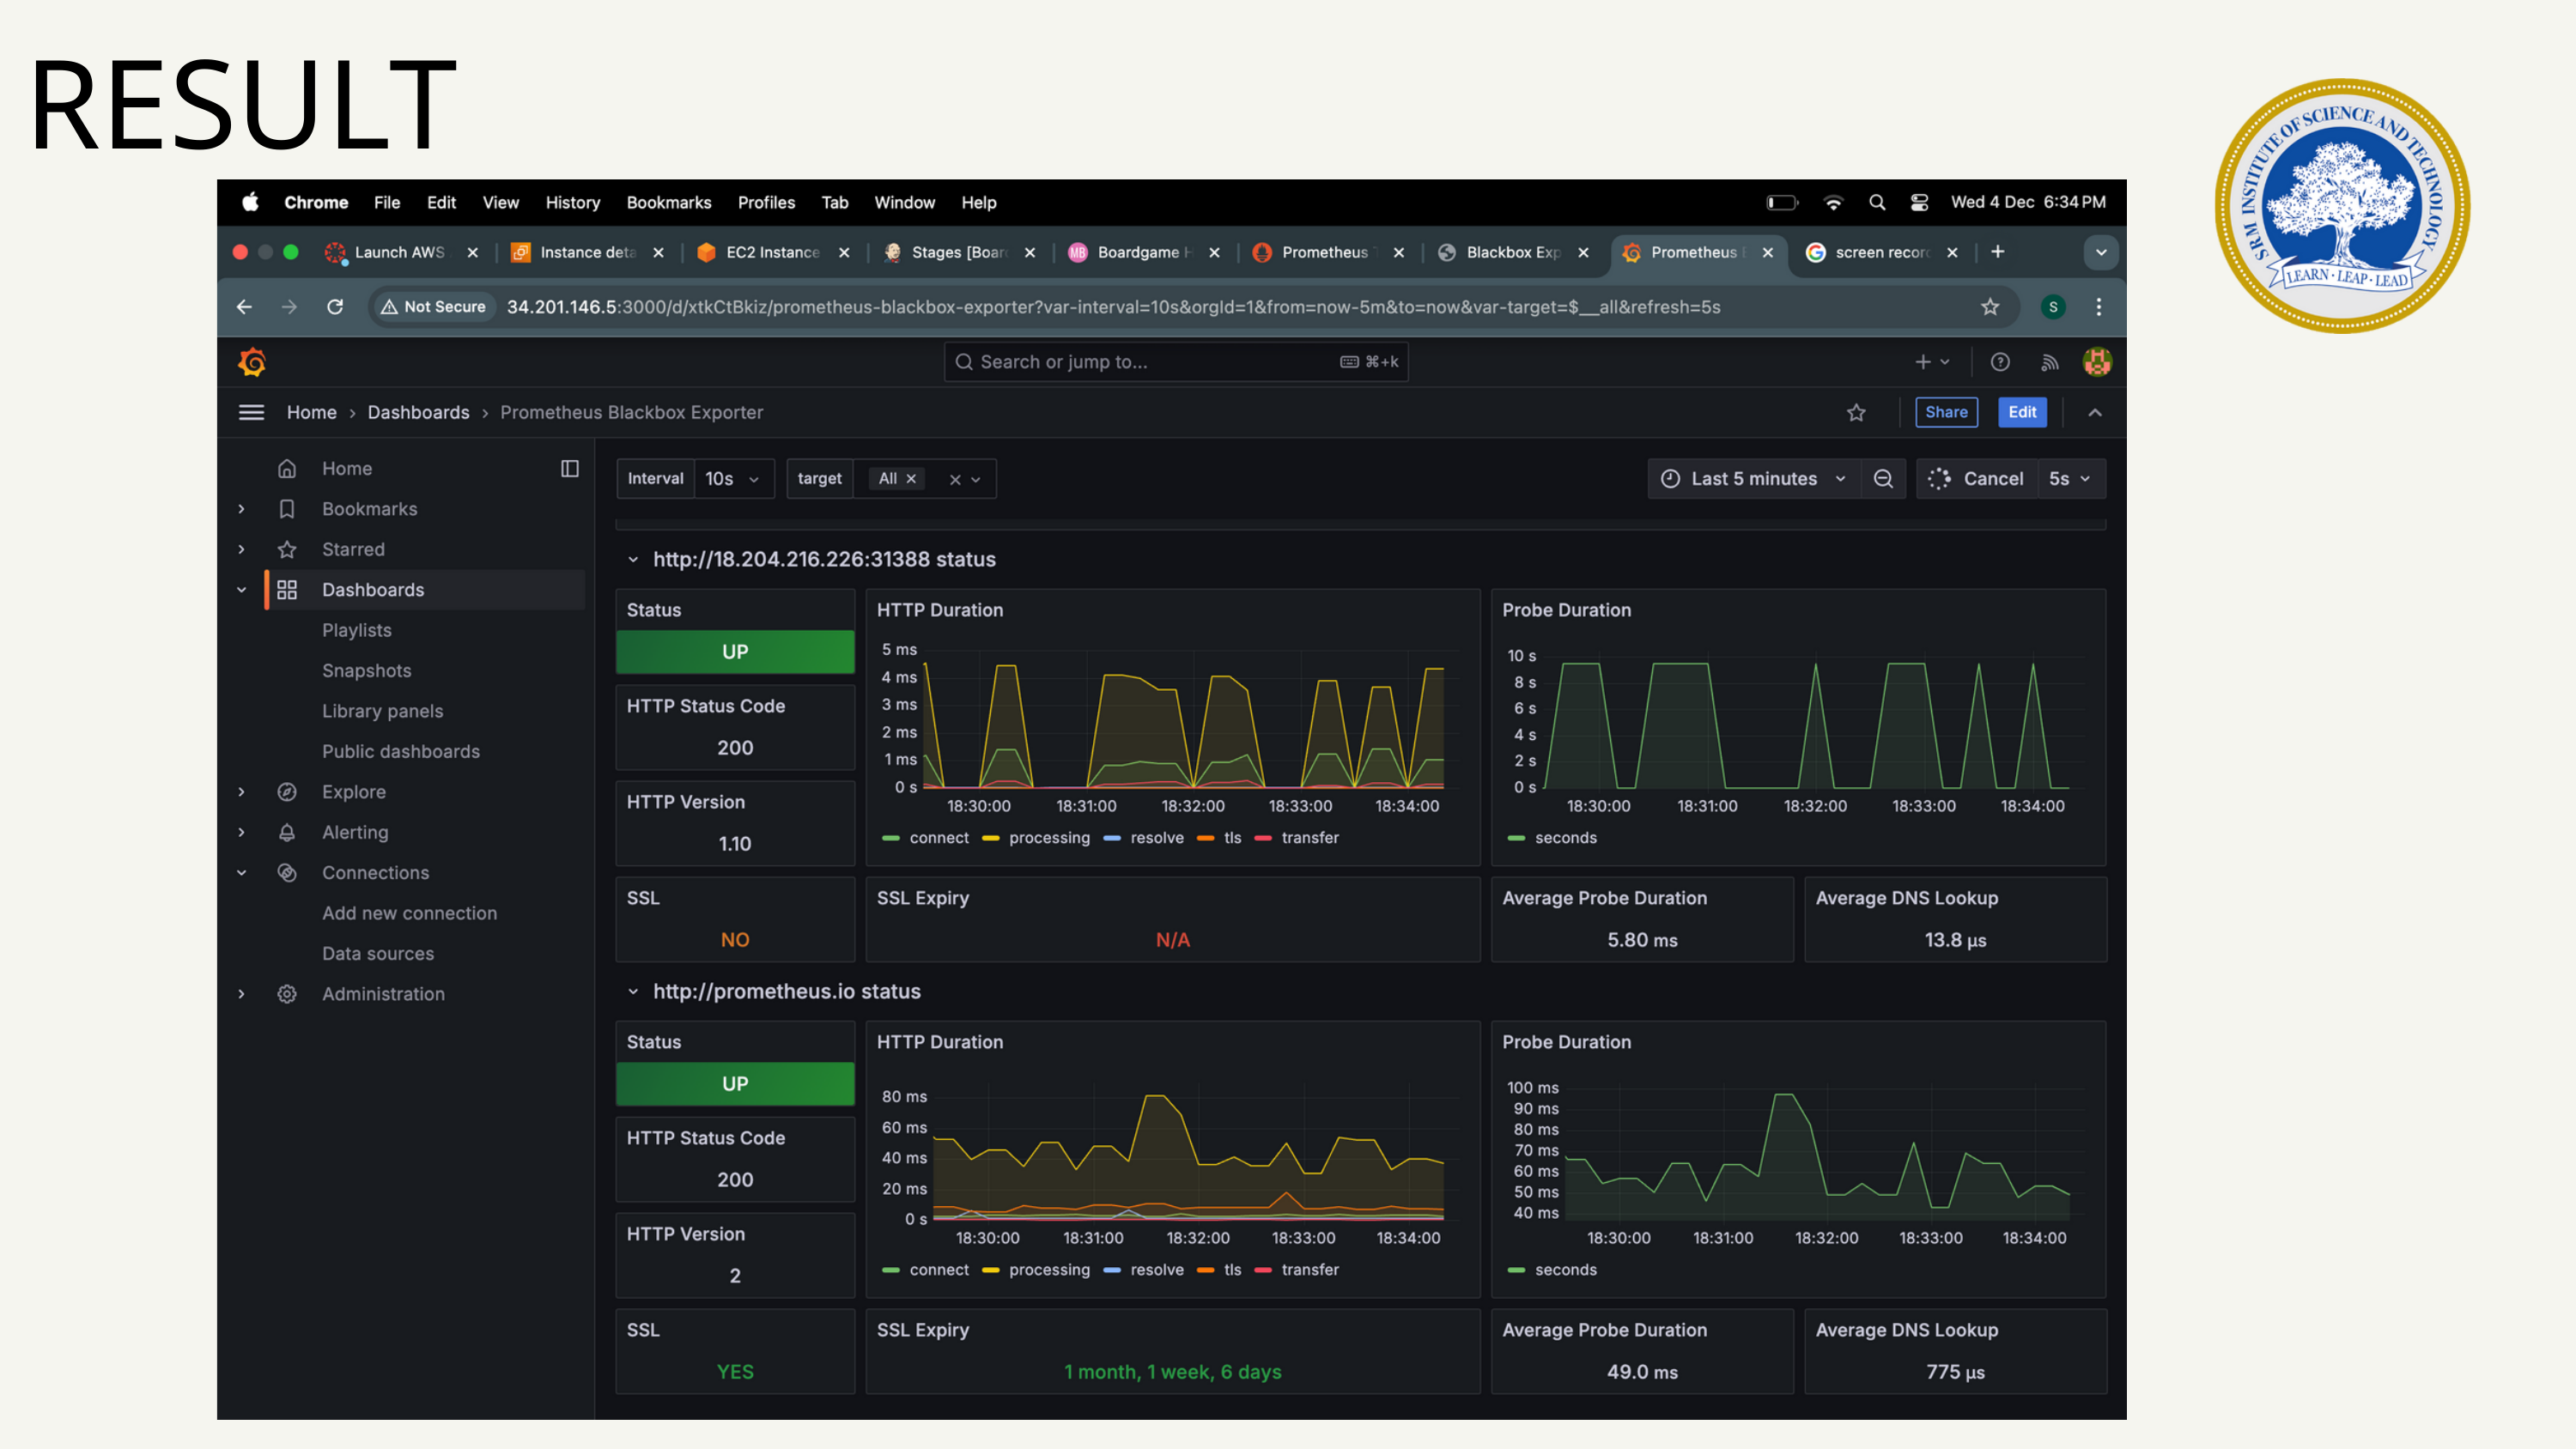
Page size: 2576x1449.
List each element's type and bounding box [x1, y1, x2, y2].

text_box [2215, 78, 2471, 334]
text_box [23, 25, 932, 264]
text_box [216, 179, 2127, 1420]
